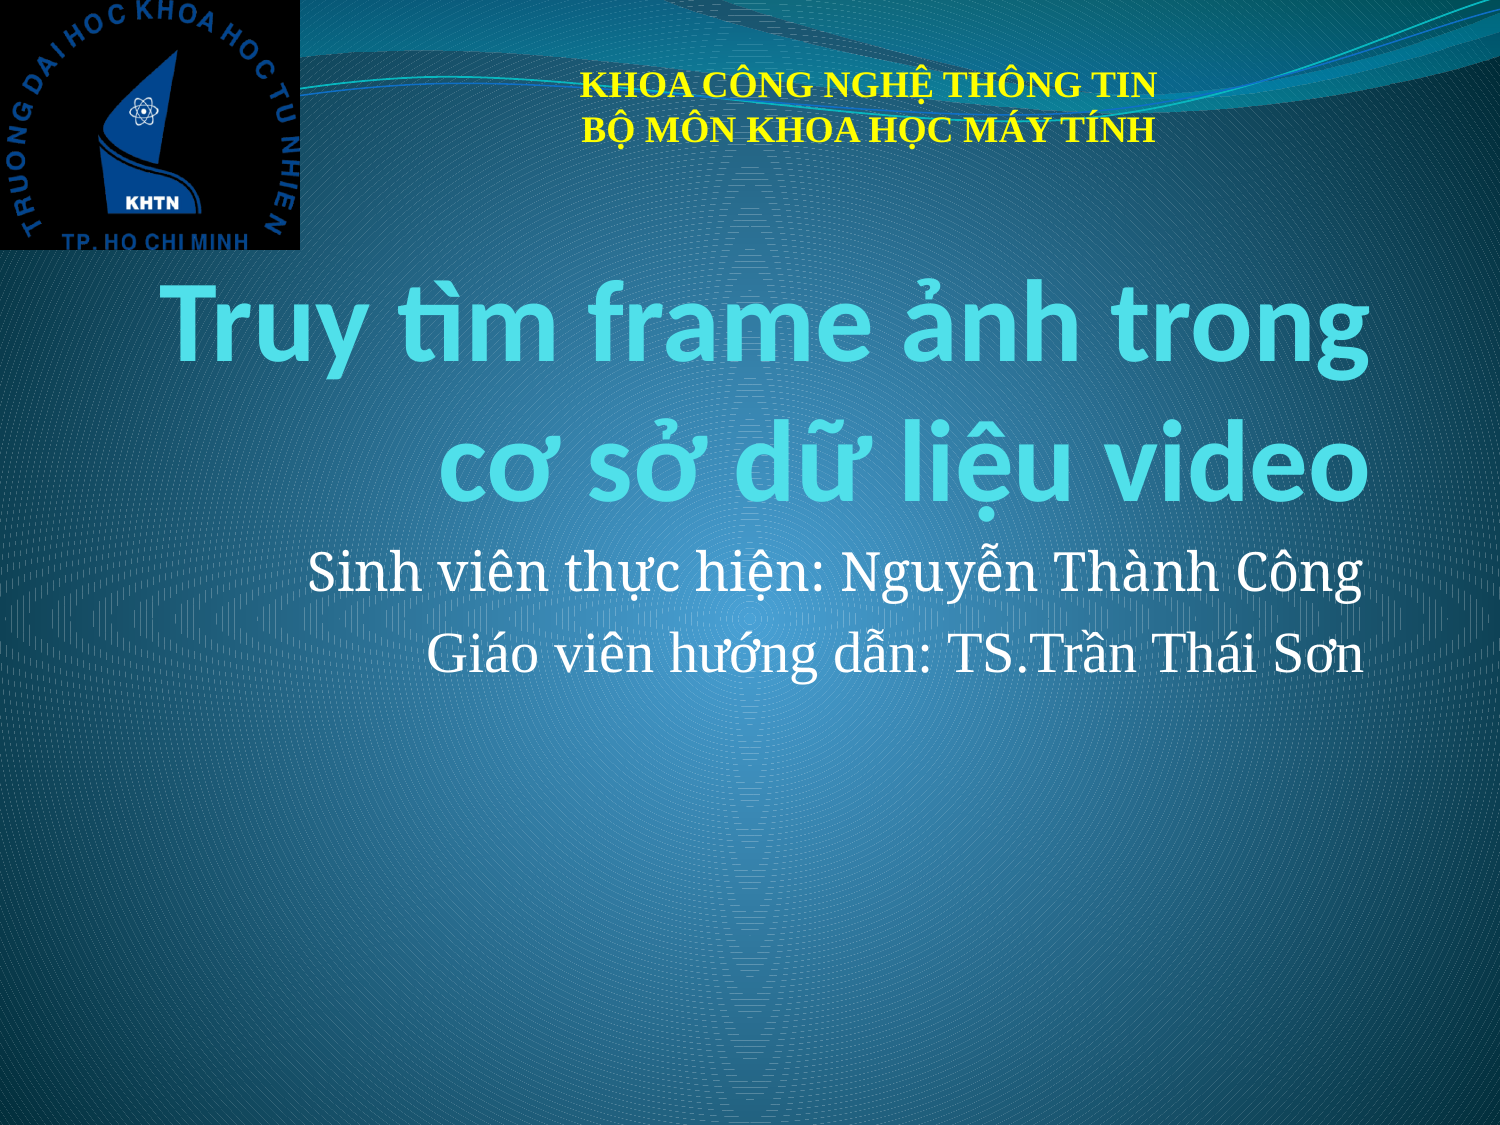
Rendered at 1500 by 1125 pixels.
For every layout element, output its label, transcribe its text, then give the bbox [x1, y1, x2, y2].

subtitle Sinh viên thực hiện: Nguyễn Thành Công Giáo viên hướng dẫn: TS.Trần Thái Sơn [87, 529, 1376, 818]
table_cell 3.80714607 [87, 224, 307, 264]
title Truy tìm frame ảnh trong cơ sở dữ liệu video [87, 224, 1376, 525]
picture [0, 0, 301, 251]
text_box KHOA CÔNG NGHỆ THÔNG TIN BỘ MÔN KHOA HỌC MÁY TÍNH [362, 53, 1375, 203]
